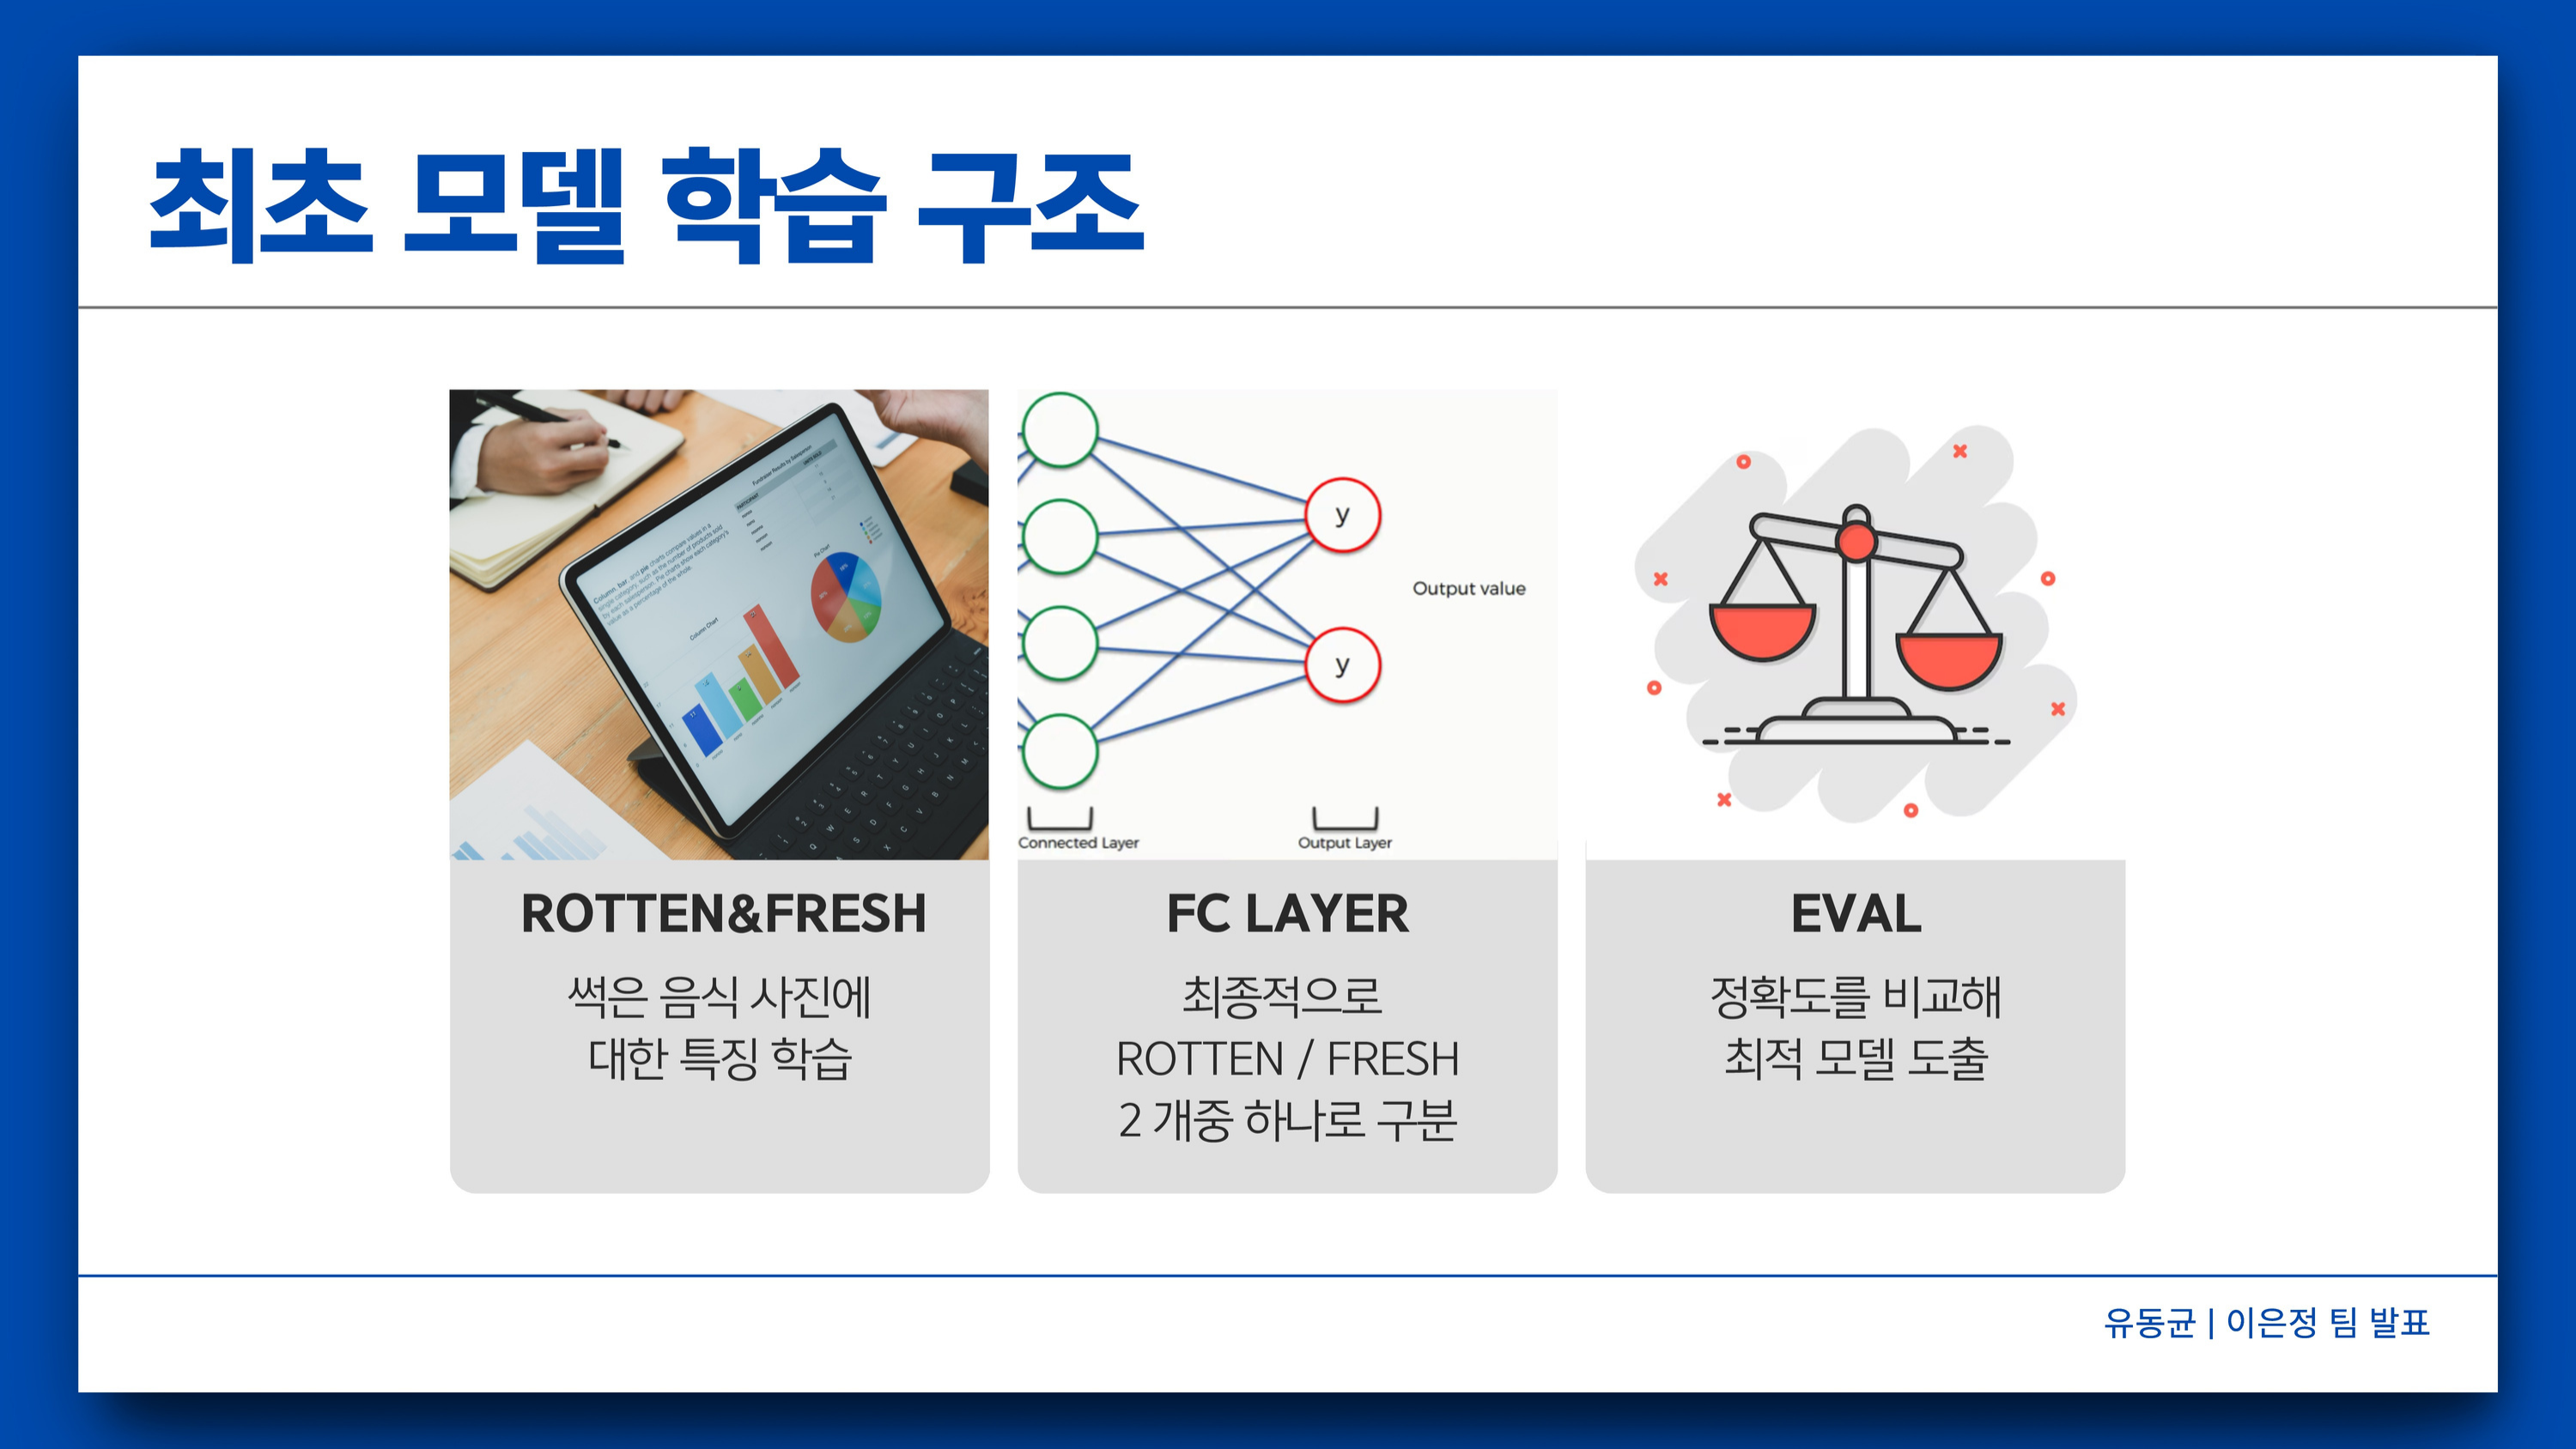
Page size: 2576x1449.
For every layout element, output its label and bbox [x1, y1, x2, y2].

text_box [0, 0, 2576, 1449]
